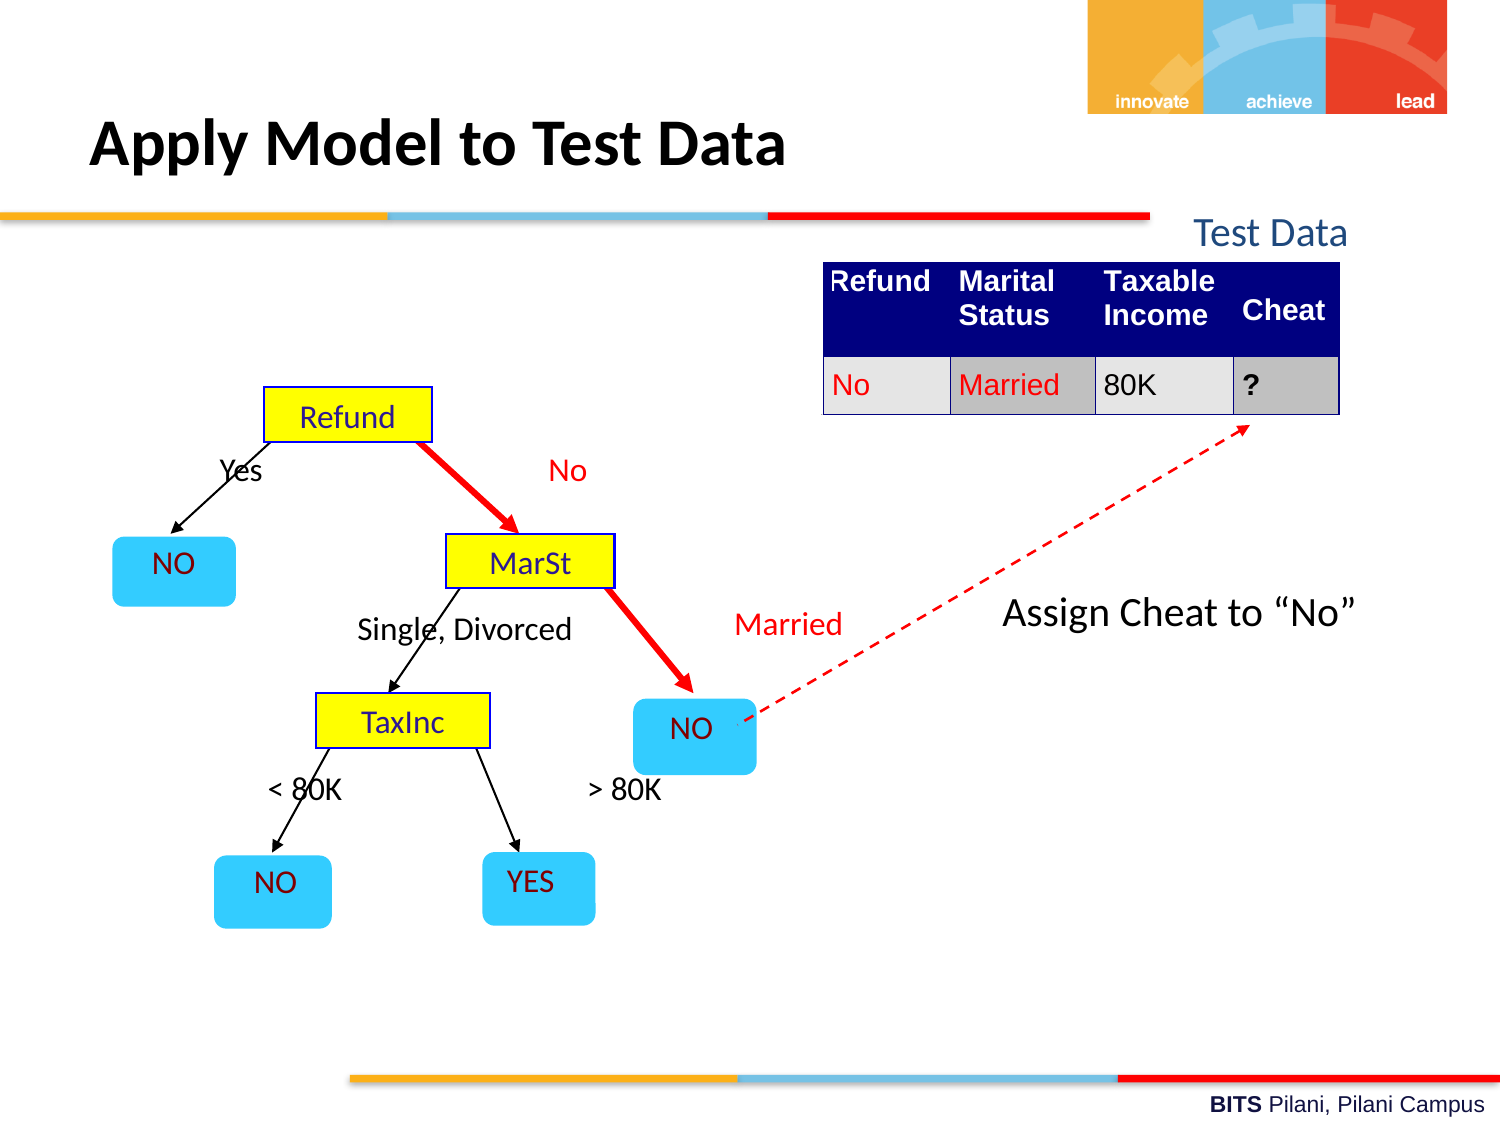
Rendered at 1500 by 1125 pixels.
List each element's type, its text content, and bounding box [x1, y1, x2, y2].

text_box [812, 262, 1362, 449]
text_box [170, 496, 212, 533]
text_box [272, 815, 293, 852]
text_box No [421, 440, 603, 496]
text_box NO [80, 533, 267, 589]
text_box Married [606, 594, 866, 650]
text_box > 80K [459, 759, 677, 815]
text_box NO [182, 852, 369, 908]
text_box YES [468, 852, 593, 907]
text_box [633, 754, 757, 776]
picture [1087, 0, 1448, 114]
text_box Yes [92, 440, 278, 496]
text_box [214, 908, 332, 929]
text_box [482, 857, 596, 926]
text_box [477, 496, 519, 533]
text_box [112, 589, 236, 607]
text_box NO [598, 698, 785, 754]
text_box Assign Cheat to “No” [987, 587, 1425, 643]
text_box [503, 815, 521, 852]
text_box [657, 650, 694, 694]
text_box MarSt [446, 533, 615, 589]
text_box Refund [263, 387, 432, 443]
text_box Single, Divorced [229, 600, 588, 655]
text_box < 80K [140, 759, 357, 815]
text_box TaxInc [315, 693, 490, 748]
title Apply Model to Test Data [75, 45, 869, 233]
text_box Test Data [1139, 207, 1403, 262]
text_box [388, 655, 415, 693]
